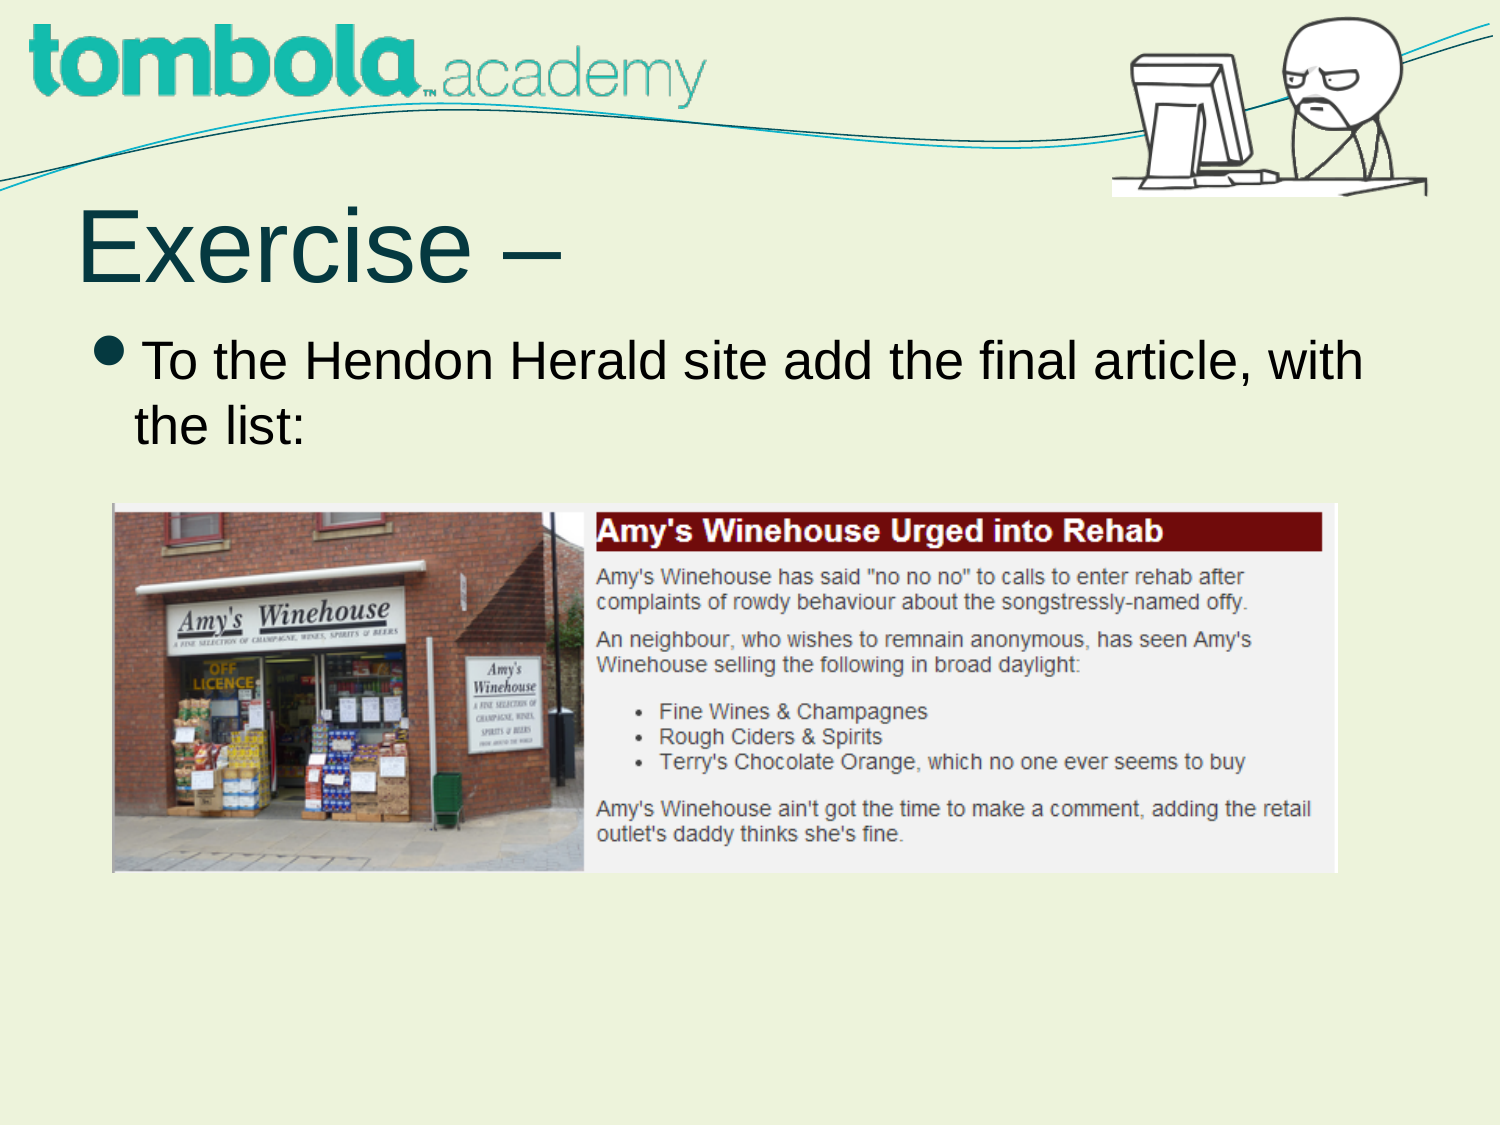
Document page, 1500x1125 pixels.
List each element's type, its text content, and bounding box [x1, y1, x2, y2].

picture [29, 24, 707, 109]
title Exercise – [75, 115, 1425, 303]
picture [1112, 0, 1500, 197]
list To the Hendon Herald site add the final article, with the list: [75, 317, 1425, 1038]
picture [111, 503, 1338, 873]
